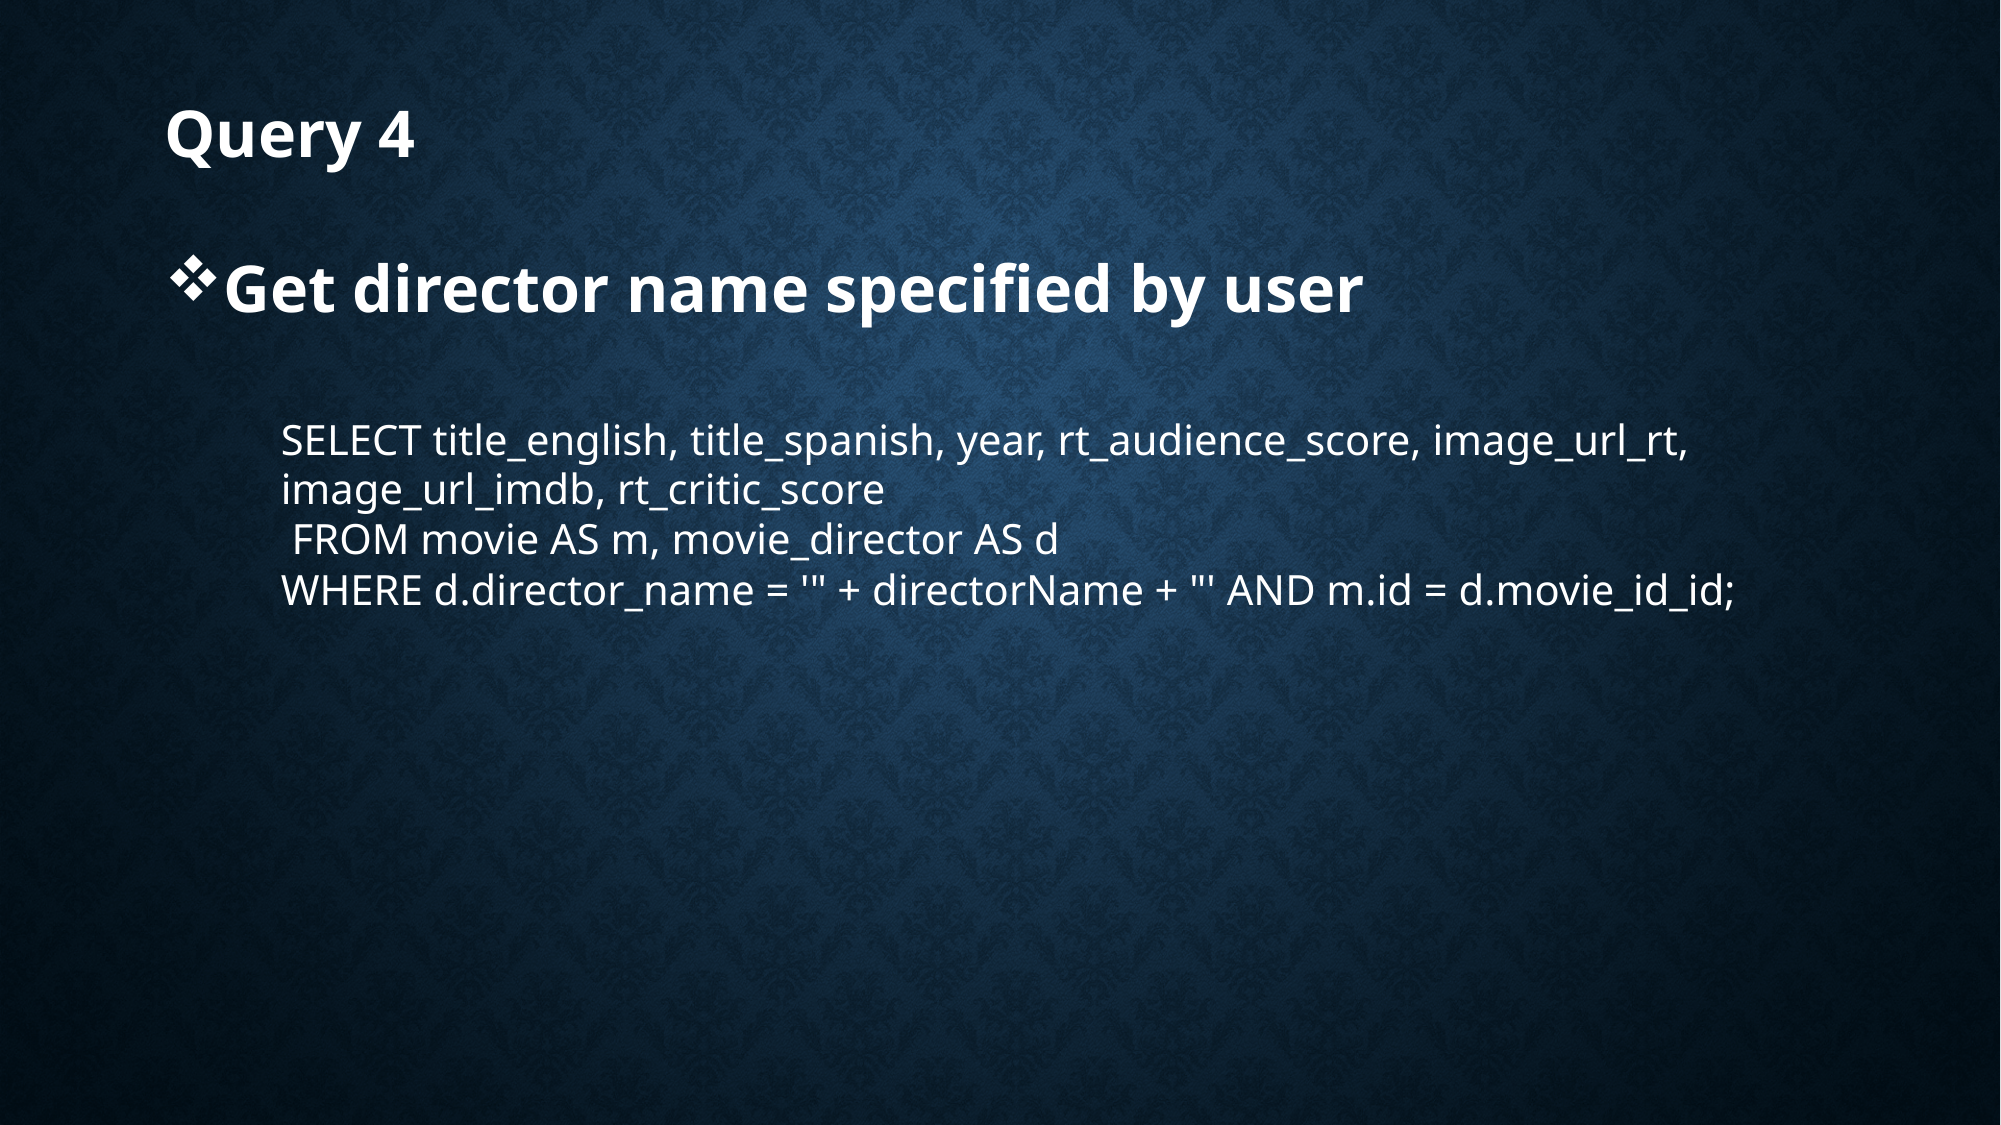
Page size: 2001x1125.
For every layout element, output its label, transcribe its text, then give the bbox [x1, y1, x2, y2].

picture [0, 0, 2001, 1125]
text_box Query 4 Get director name specified by user [149, 73, 1866, 344]
text_box SELECT title_english, title_spanish, year, rt_audience_score, image_url_rt, image_url_imdb, rt_critic_score FROM movie AS m, movie_director AS d WHERE d.director_name = '" + directorName + "' AND m.id = d.movie_id_id; [266, 405, 2000, 1018]
